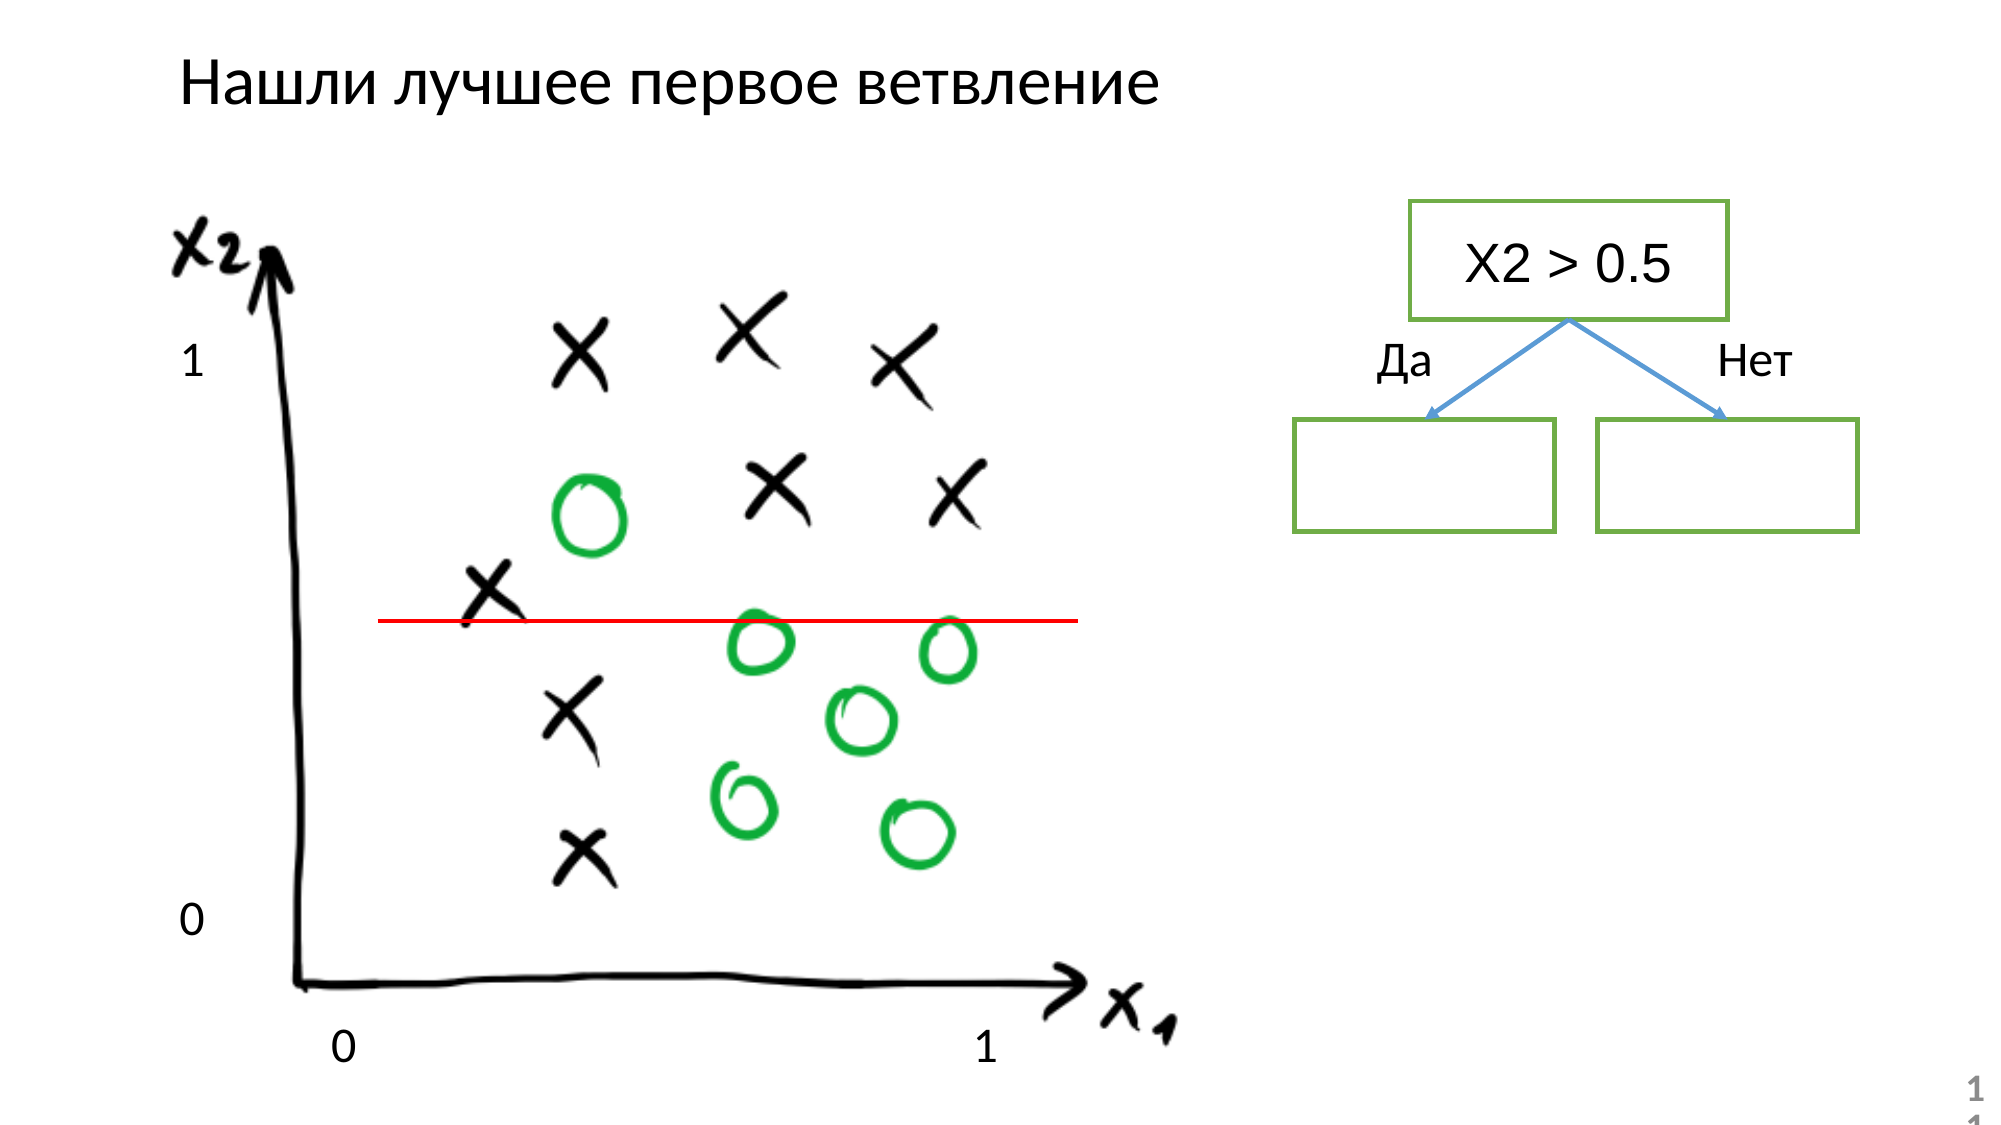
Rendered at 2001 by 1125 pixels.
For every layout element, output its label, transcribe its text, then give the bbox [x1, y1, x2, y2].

text_box [1597, 419, 1859, 533]
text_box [1569, 319, 1728, 420]
text_box X2 > 0.5 [1409, 200, 1729, 319]
text_box 0 [316, 1056, 439, 1080]
text_box Да [1361, 319, 1424, 395]
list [164, 209, 1182, 1056]
text_box 1 [957, 1056, 1080, 1080]
text_box Нет [1728, 319, 1808, 395]
slide_number 11 [1950, 1057, 2000, 1114]
text_box [1293, 419, 1555, 533]
title Нашли лучшее первое ветвление [164, 37, 1956, 127]
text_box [1424, 319, 1569, 420]
